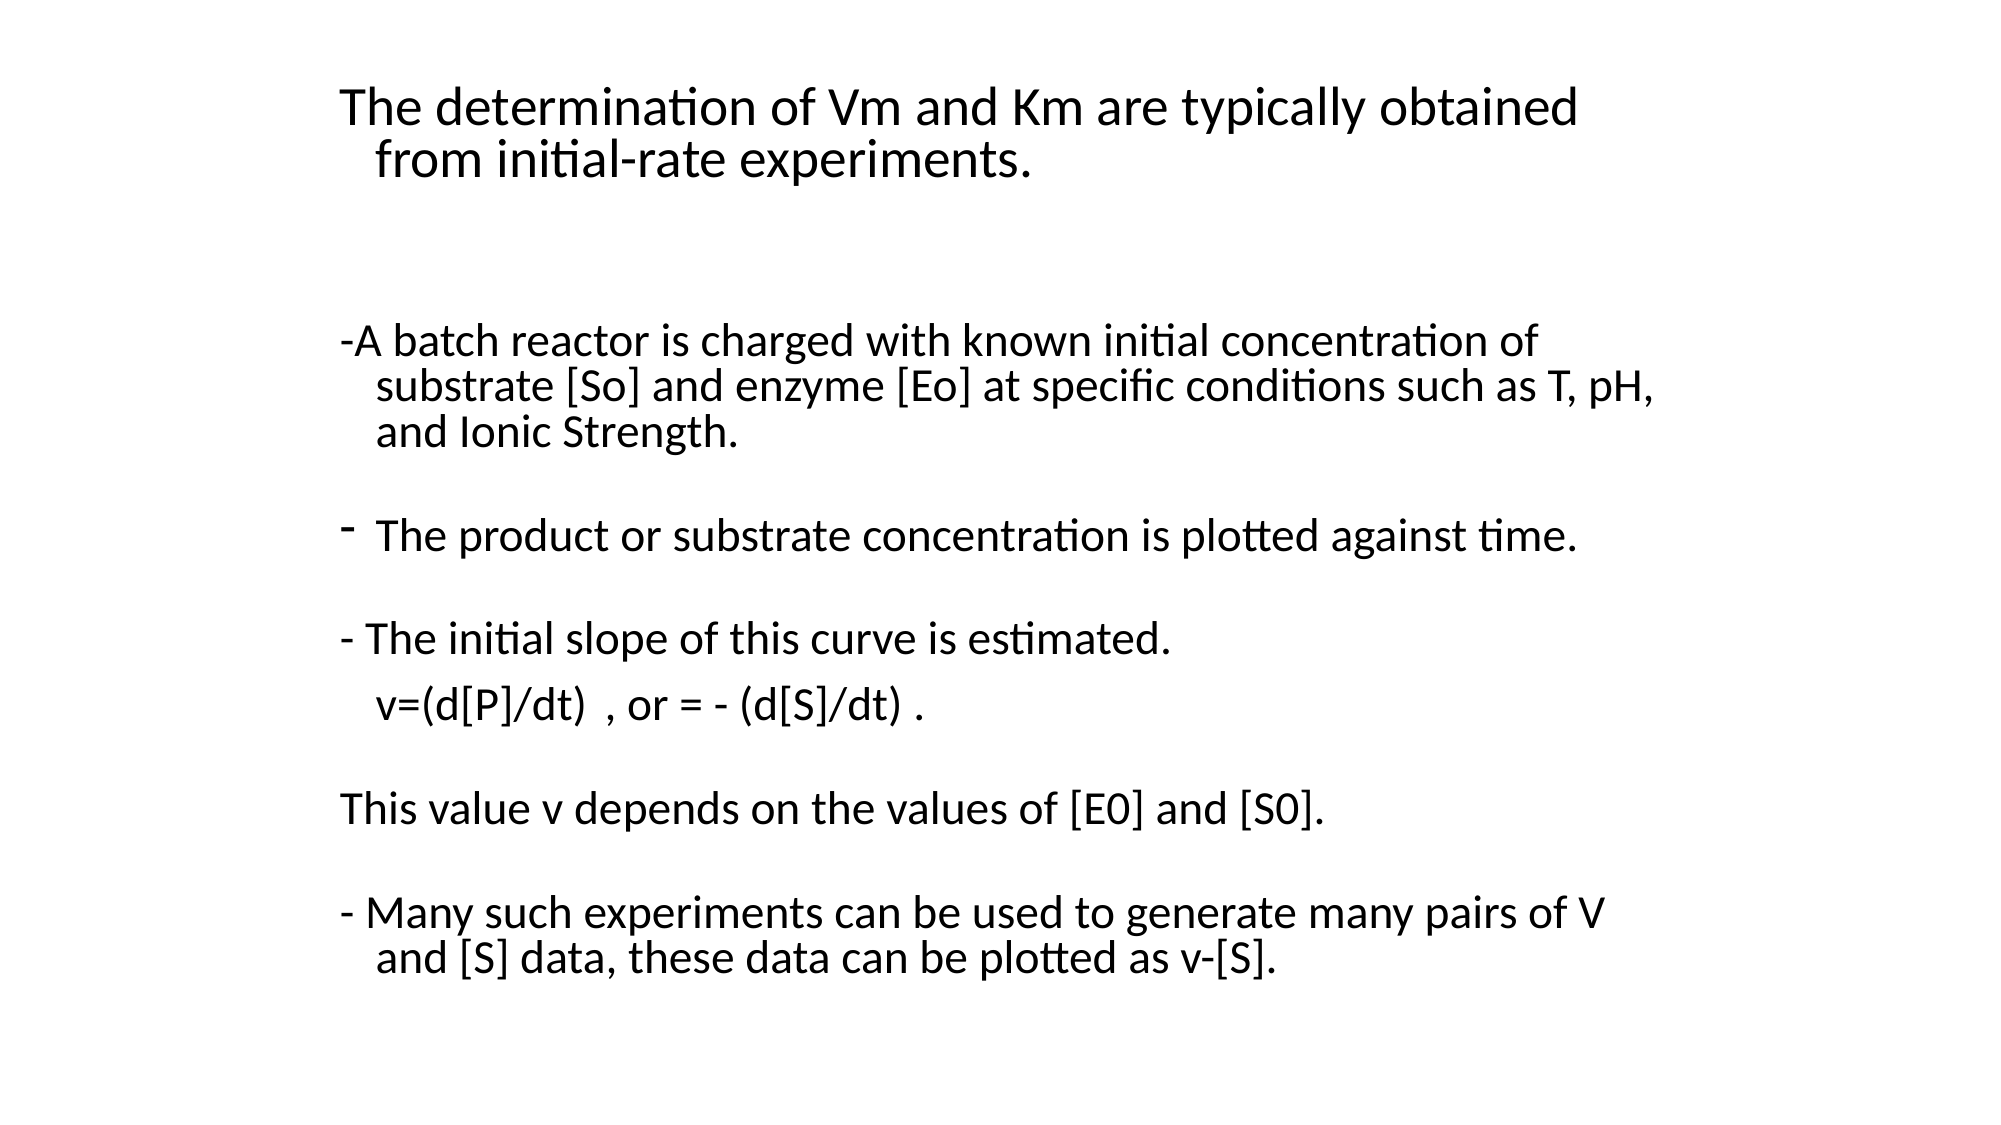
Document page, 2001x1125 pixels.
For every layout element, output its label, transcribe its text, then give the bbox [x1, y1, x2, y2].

list The determination of Vm and Km are typically obtained from initial-rate experiments. -A batch reactor is charged with known initial concentration of substrate [So] and enzyme [Eo] at specific conditions such as T, pH, and Ionic Strength. The product or substrate concentration is plotted against time. - The initial slope of this curve is estimated. v=(d[P]/dt) , or = - (d[S]/dt) . This value v depends on the values of [E0] and [S0]. - Many such experiments can be used to generate many pairs of V and [S] data, these data can be plotted as v-[S]. [324, 75, 1675, 1000]
